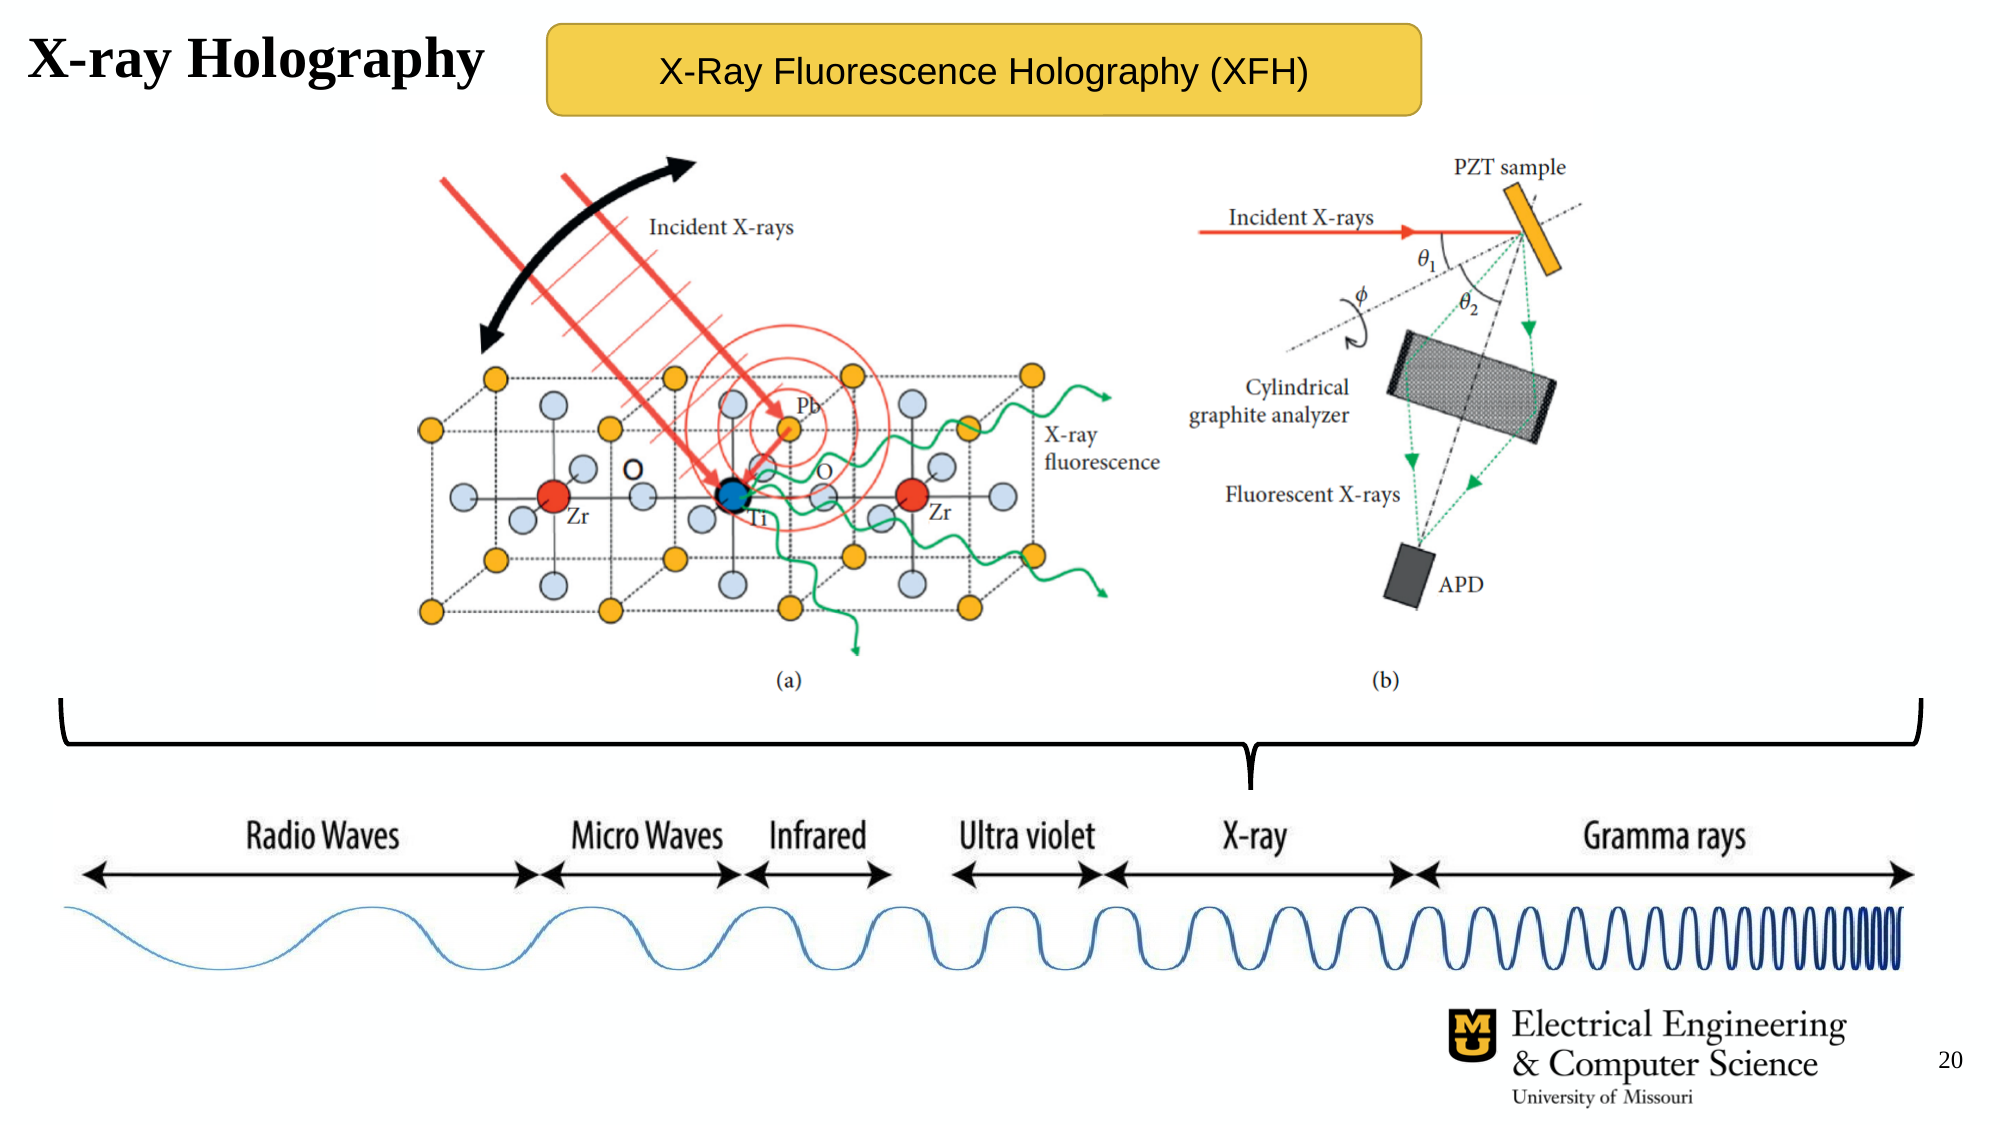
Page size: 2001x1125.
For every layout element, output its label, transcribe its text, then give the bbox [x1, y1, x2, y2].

picture [53, 797, 1915, 898]
picture [1432, 992, 1863, 1125]
text_box X-ray Holography [12, 11, 1958, 97]
picture [376, 95, 1593, 718]
text_box X-Ray Fluorescence Holography (XFH) [545, 22, 1423, 95]
text_box [60, 698, 1922, 790]
slide_number 20 [1528, 1028, 1979, 1089]
picture [60, 904, 1908, 972]
